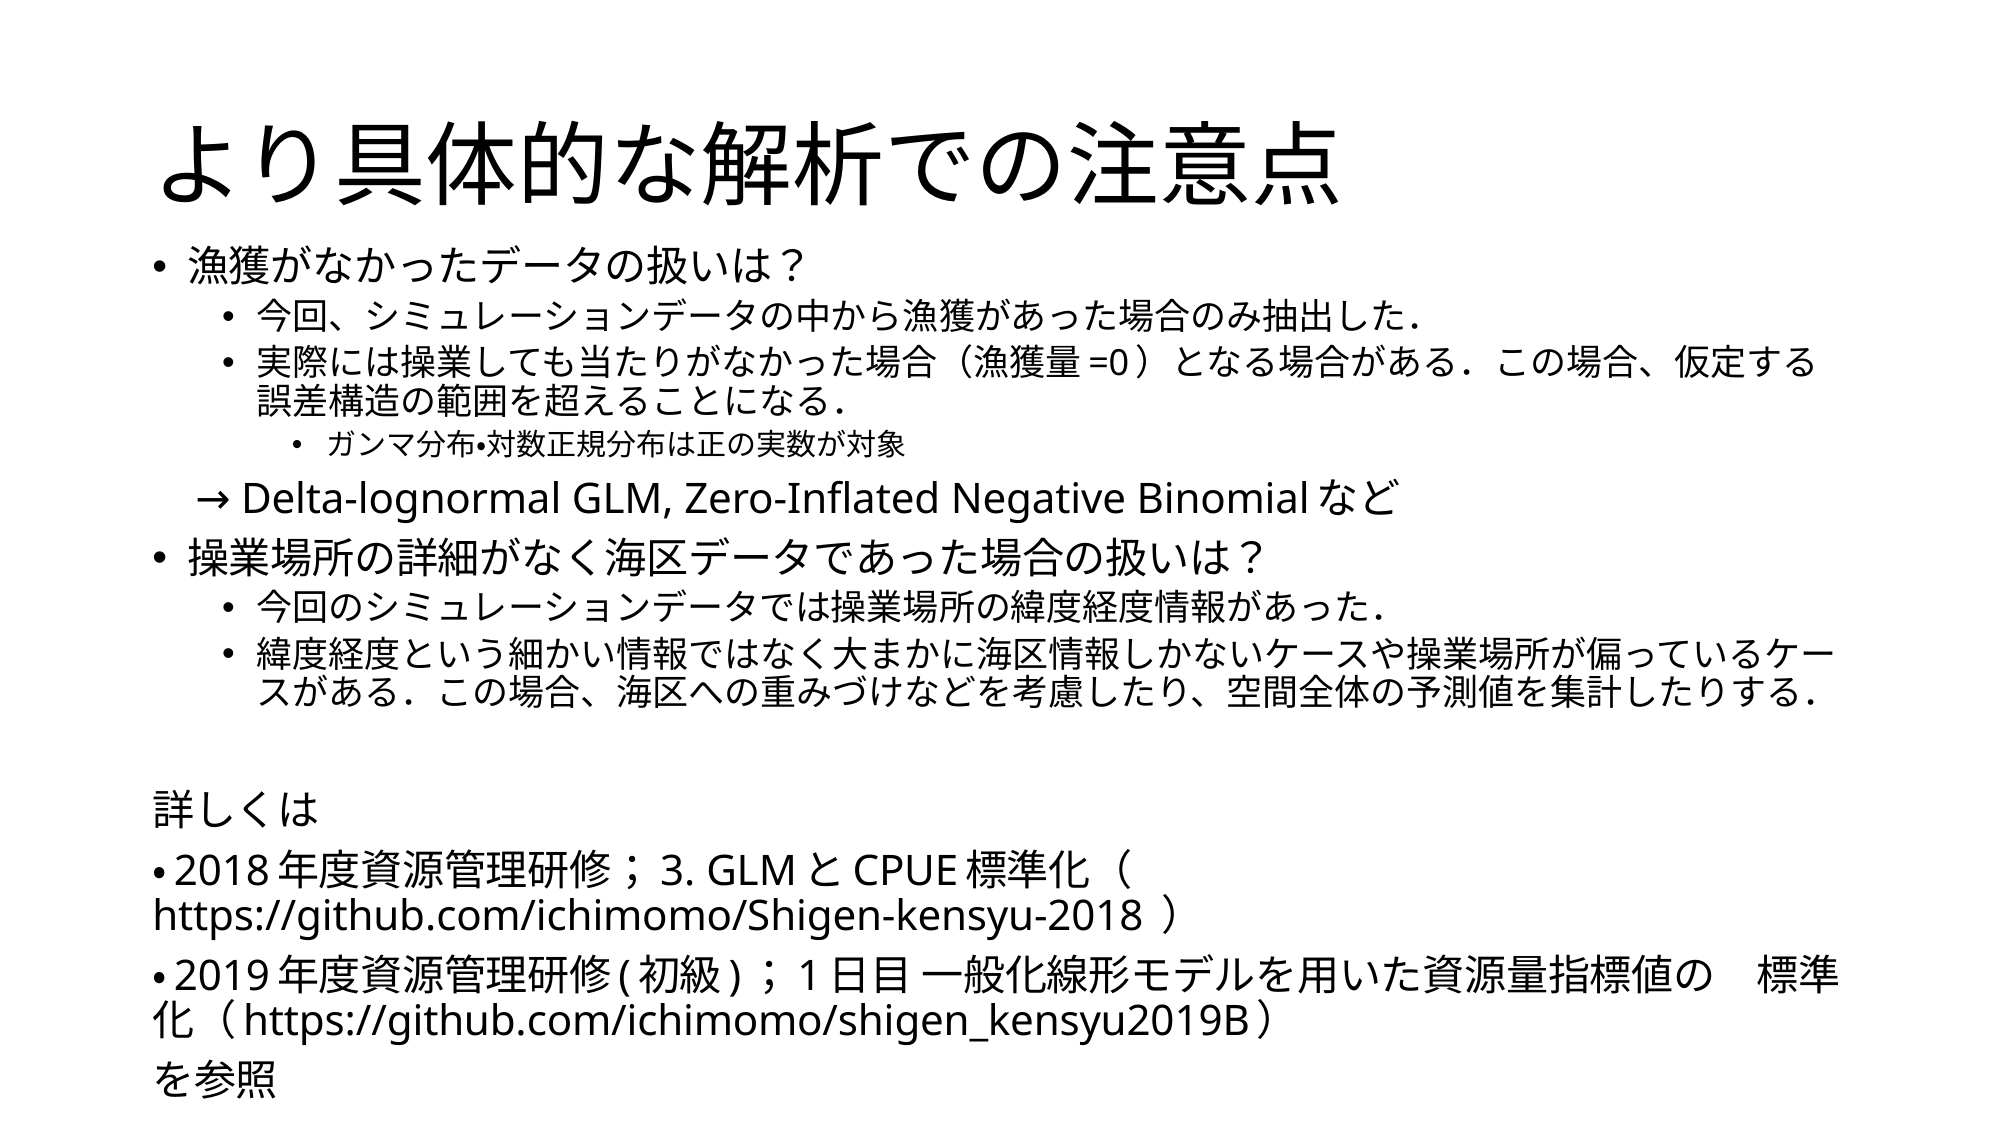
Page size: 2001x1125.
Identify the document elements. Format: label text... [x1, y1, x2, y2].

list 漁獲がなかったデータの扱いは？ 今回、シミュレーションデータの中から漁獲があった場合のみ抽出した． 実際には操業しても当たりがなかった場合（漁獲量=0）となる場合がある．この場合、仮定する誤差構造の範囲を超えることになる． ガンマ分布・対数正規分布は正の実数が対象 → Delta-lognormal GLM, Zero-Inflated Negative Binomialなど 操業場所の詳細がなく海区データであった場合の扱いは？ 今回のシミュレーションデータでは操業場所の緯度経度情報があった． 緯度経度という細かい情報ではなく大まかに海区情報しかないケースや操業場所が偏っているケースがある．この場合、海区への重みづけなどを考慮したり、空間全体の予測値を集計したりする． 詳しくは ・2018年度資源管理研修；3. GLMとCPUE標準化（ https://github.com/ichimomo/Shigen-kensyu-2018 ） ・2019年度資源管理研修(初級)；1日目 一般化線形モデルを用いた資源量指標値の 標準化（https://github.com/ichimomo/shigen_kensyu2019B） を参照 [137, 238, 1863, 1125]
title より具体的な解析での注意点 [137, 59, 1863, 238]
